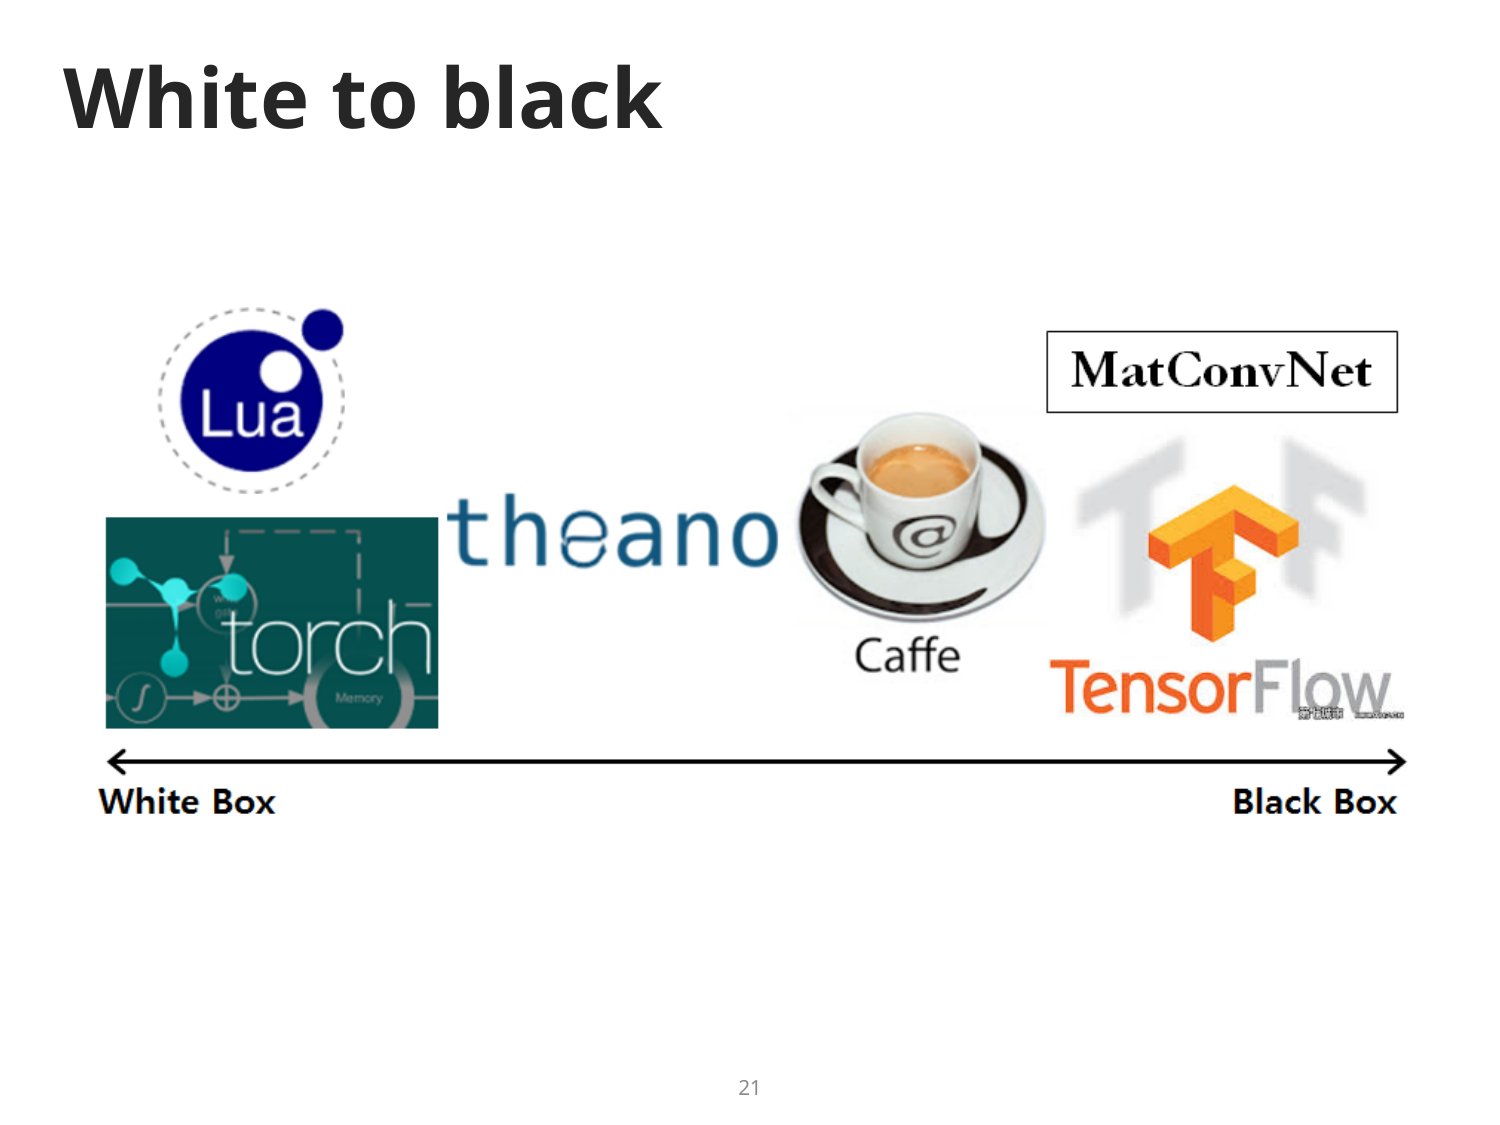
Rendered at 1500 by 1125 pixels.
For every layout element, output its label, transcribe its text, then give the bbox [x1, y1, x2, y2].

title White to black [48, 41, 1456, 149]
slide_number 21 [575, 1058, 925, 1119]
picture [74, 290, 1426, 858]
